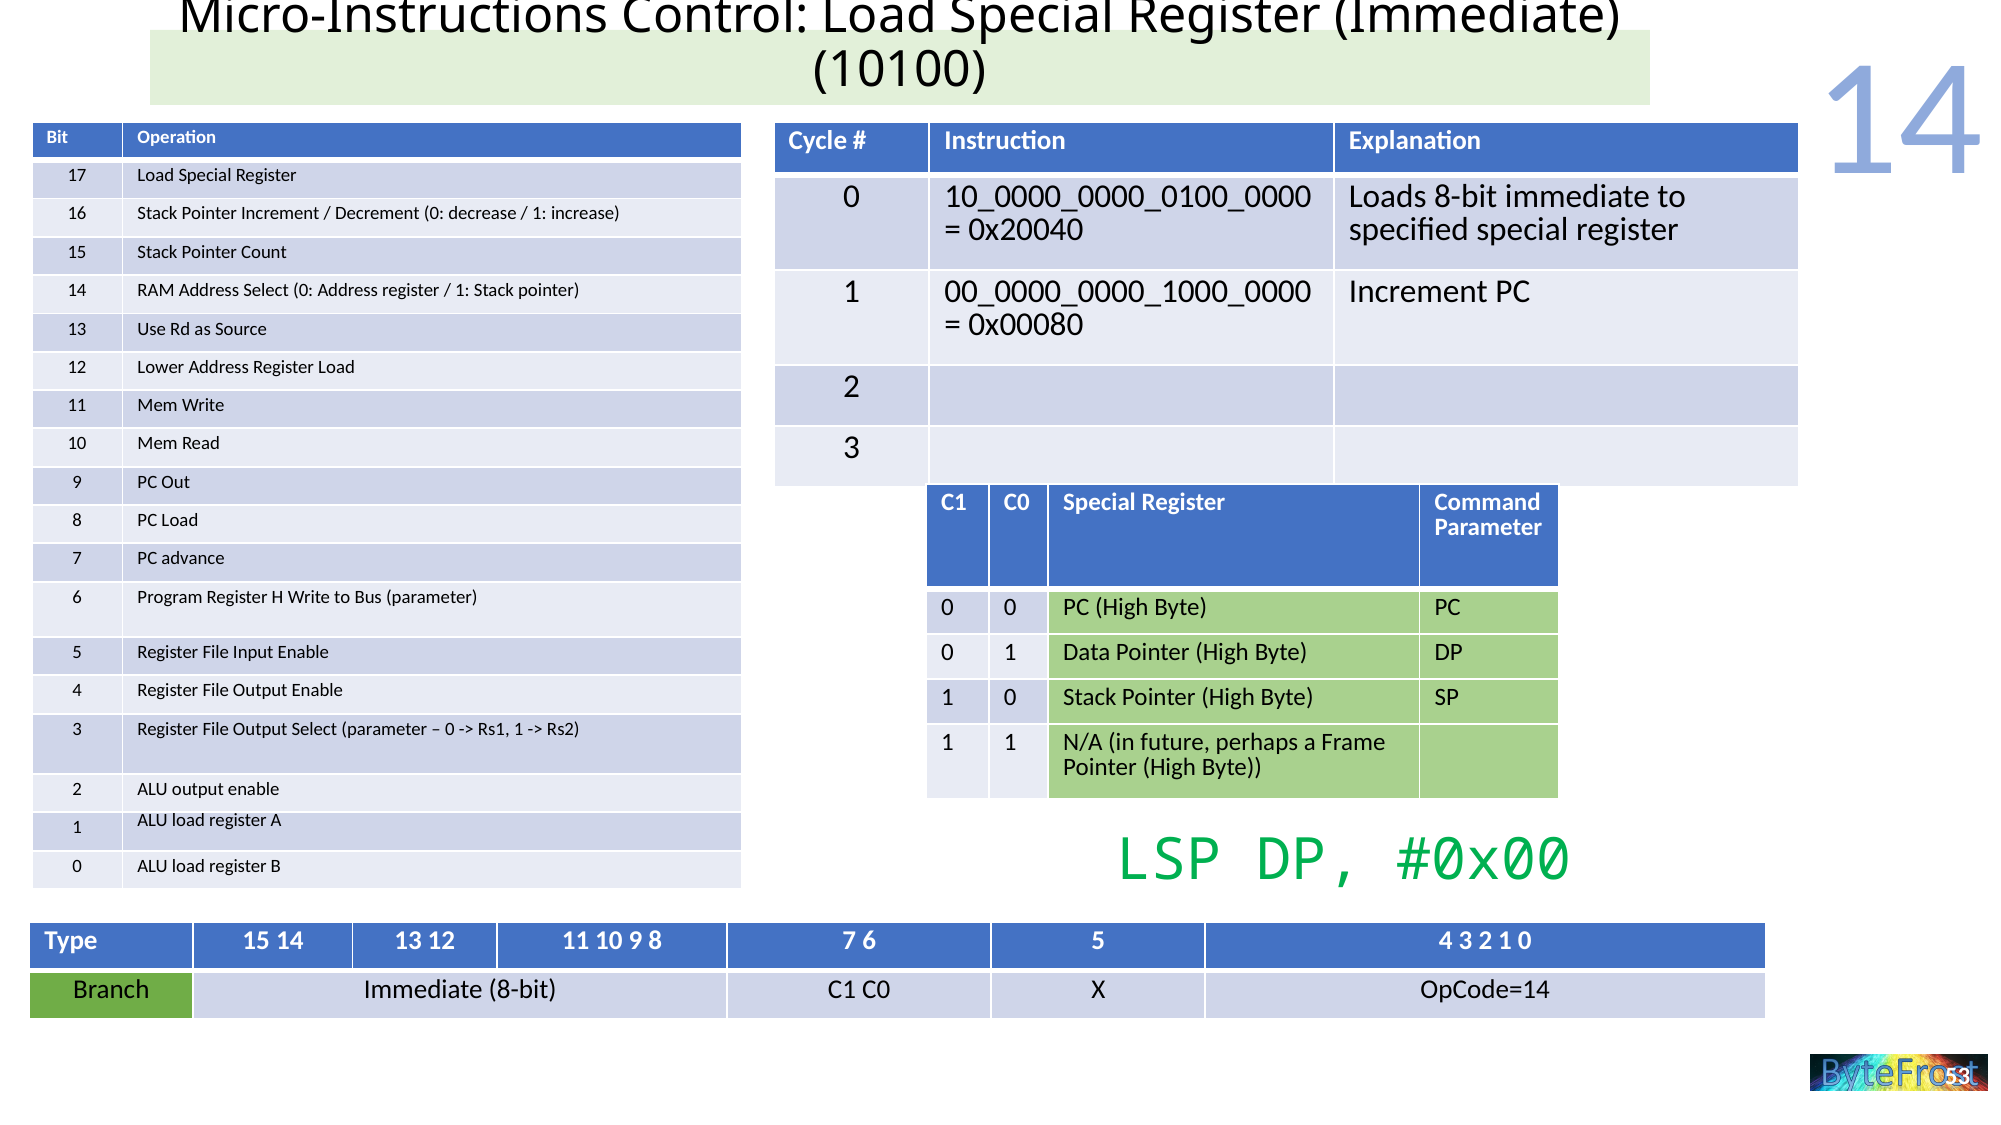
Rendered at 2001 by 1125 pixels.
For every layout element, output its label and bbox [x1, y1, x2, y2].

table_cell [33, 676, 122, 713]
table_header [775, 123, 928, 172]
table_cell [990, 680, 1047, 723]
table_cell [123, 199, 741, 236]
text_box [1799, 0, 1999, 215]
table_cell [1420, 592, 1558, 633]
table_cell [123, 676, 741, 713]
table_cell [927, 592, 988, 633]
table_header [1335, 123, 1798, 172]
table_cell [33, 238, 122, 274]
table_cell [1335, 427, 1798, 486]
table_cell [123, 813, 741, 850]
table_cell [990, 592, 1047, 633]
table_cell [927, 680, 988, 723]
table_header [1206, 923, 1765, 968]
table_cell [33, 583, 122, 636]
table_cell [123, 314, 741, 351]
text_box [1066, 813, 1587, 899]
table_cell [33, 813, 122, 850]
table_cell [33, 715, 122, 773]
table_cell [123, 391, 741, 427]
table_cell [1335, 366, 1798, 425]
table_cell [33, 353, 122, 389]
table_cell [930, 427, 1333, 483]
table_cell [123, 276, 741, 313]
table_cell [1049, 725, 1419, 798]
table_cell [930, 366, 1333, 425]
table_cell [775, 366, 928, 425]
table_cell [33, 199, 122, 236]
table_cell [775, 271, 928, 364]
table_cell [1420, 725, 1558, 798]
table_cell [123, 638, 741, 674]
table_cell [33, 391, 122, 427]
table_header [123, 123, 741, 157]
table_cell [33, 775, 122, 811]
table_cell [33, 314, 122, 351]
table_cell [728, 973, 990, 1018]
table_cell [1206, 973, 1765, 1018]
table_cell [123, 353, 741, 389]
table_cell [33, 163, 122, 198]
table_cell [1049, 635, 1419, 678]
table_cell [123, 775, 741, 811]
table_cell [927, 635, 988, 678]
table_cell [123, 506, 741, 542]
table_cell [990, 725, 1047, 798]
table_cell [194, 973, 726, 1018]
table_cell [123, 715, 741, 773]
table_header [927, 485, 988, 586]
table_cell [1420, 635, 1558, 678]
table_cell [1335, 271, 1798, 364]
table_header [30, 923, 192, 968]
table_cell [123, 852, 741, 888]
table_cell [123, 468, 741, 504]
title [150, 29, 1650, 105]
table_cell [123, 583, 741, 636]
table_cell [123, 544, 741, 581]
table_cell [1335, 178, 1798, 269]
table_cell [123, 238, 741, 274]
table_cell [1420, 680, 1558, 723]
table_cell [930, 178, 1333, 269]
table_cell [30, 973, 192, 1018]
table_header [992, 923, 1204, 968]
table_cell [33, 852, 122, 888]
table_header [990, 485, 1047, 586]
table_cell [33, 544, 122, 581]
text_box [1535, 1044, 1986, 1105]
table_cell [123, 429, 741, 466]
table_header [728, 923, 990, 968]
table_cell [1049, 680, 1419, 723]
table_cell [33, 506, 122, 542]
table_header [33, 123, 122, 157]
table_header [498, 923, 726, 968]
table_cell [775, 427, 928, 486]
table_cell [1049, 592, 1419, 633]
table_cell [775, 178, 928, 269]
table_cell [123, 163, 741, 198]
table_cell [33, 468, 122, 504]
table_header [1049, 485, 1419, 586]
table_cell [927, 725, 988, 798]
table_cell [930, 271, 1333, 364]
picture [1810, 1054, 1988, 1091]
table_header [1420, 485, 1558, 586]
table_cell [33, 429, 122, 466]
table_cell [990, 635, 1047, 678]
table_cell [33, 276, 122, 313]
table_cell [992, 973, 1204, 1018]
table_header [194, 923, 352, 968]
table_header [353, 923, 496, 968]
table_cell [33, 638, 122, 674]
table_header [930, 123, 1333, 172]
